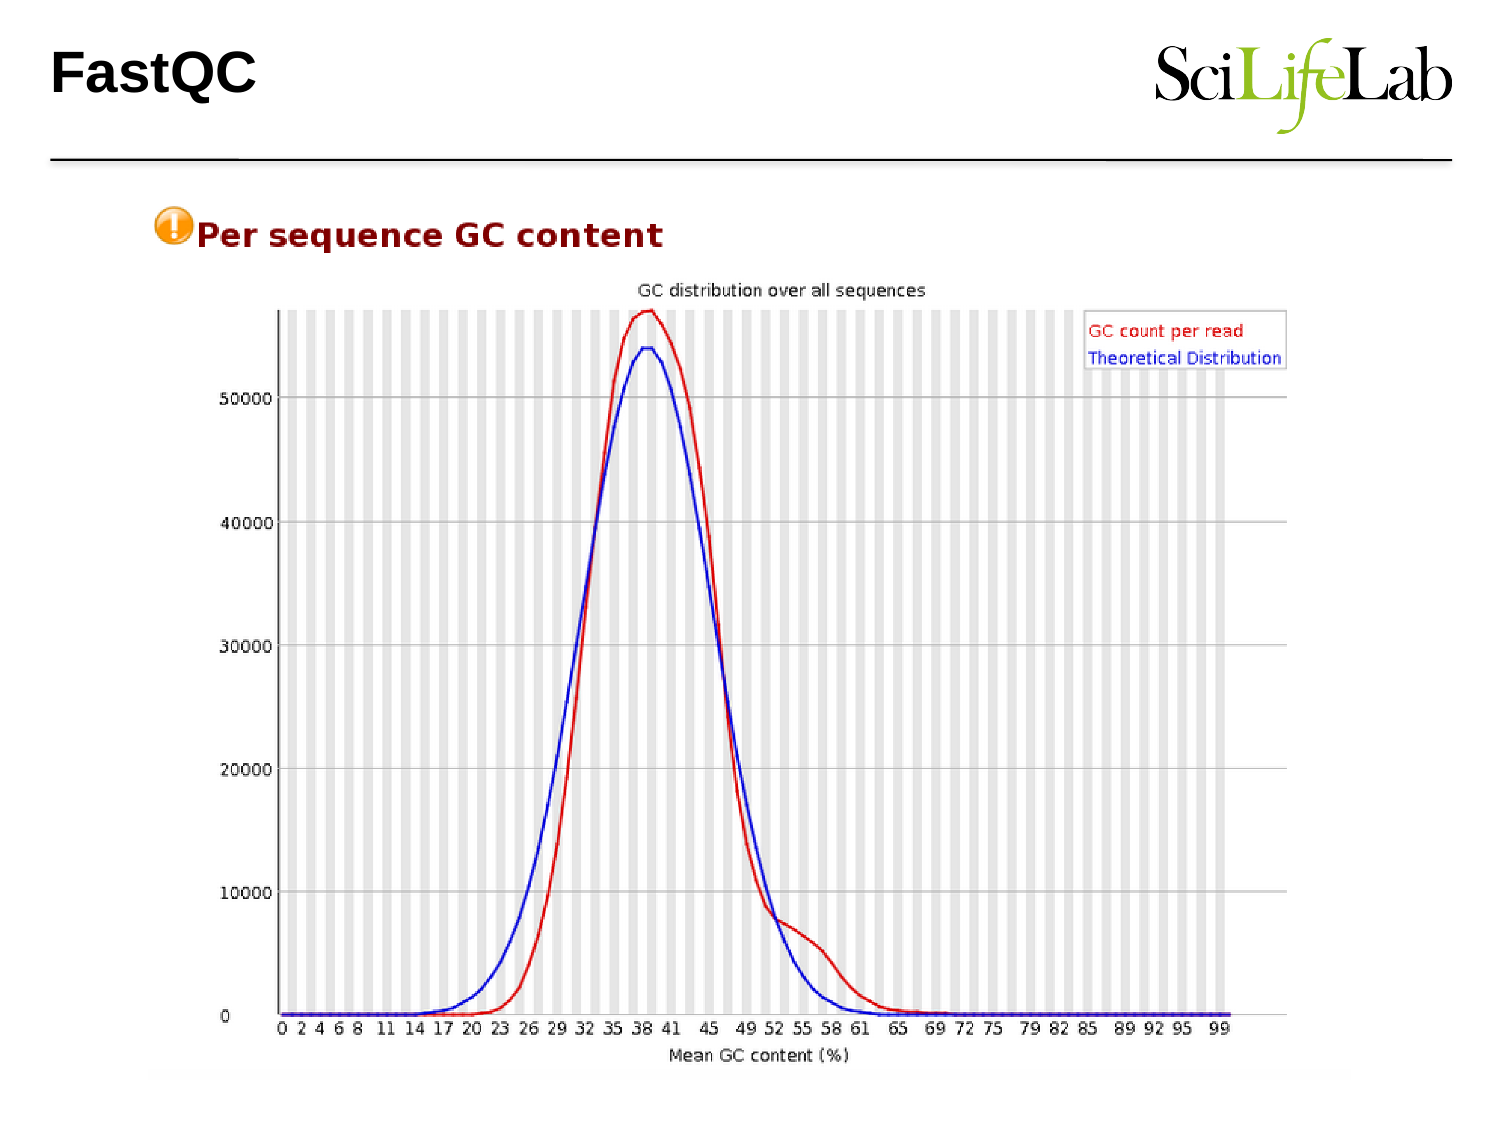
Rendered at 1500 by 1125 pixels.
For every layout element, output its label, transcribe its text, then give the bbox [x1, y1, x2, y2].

title FastQC [50, 34, 1452, 139]
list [147, 194, 1352, 1081]
